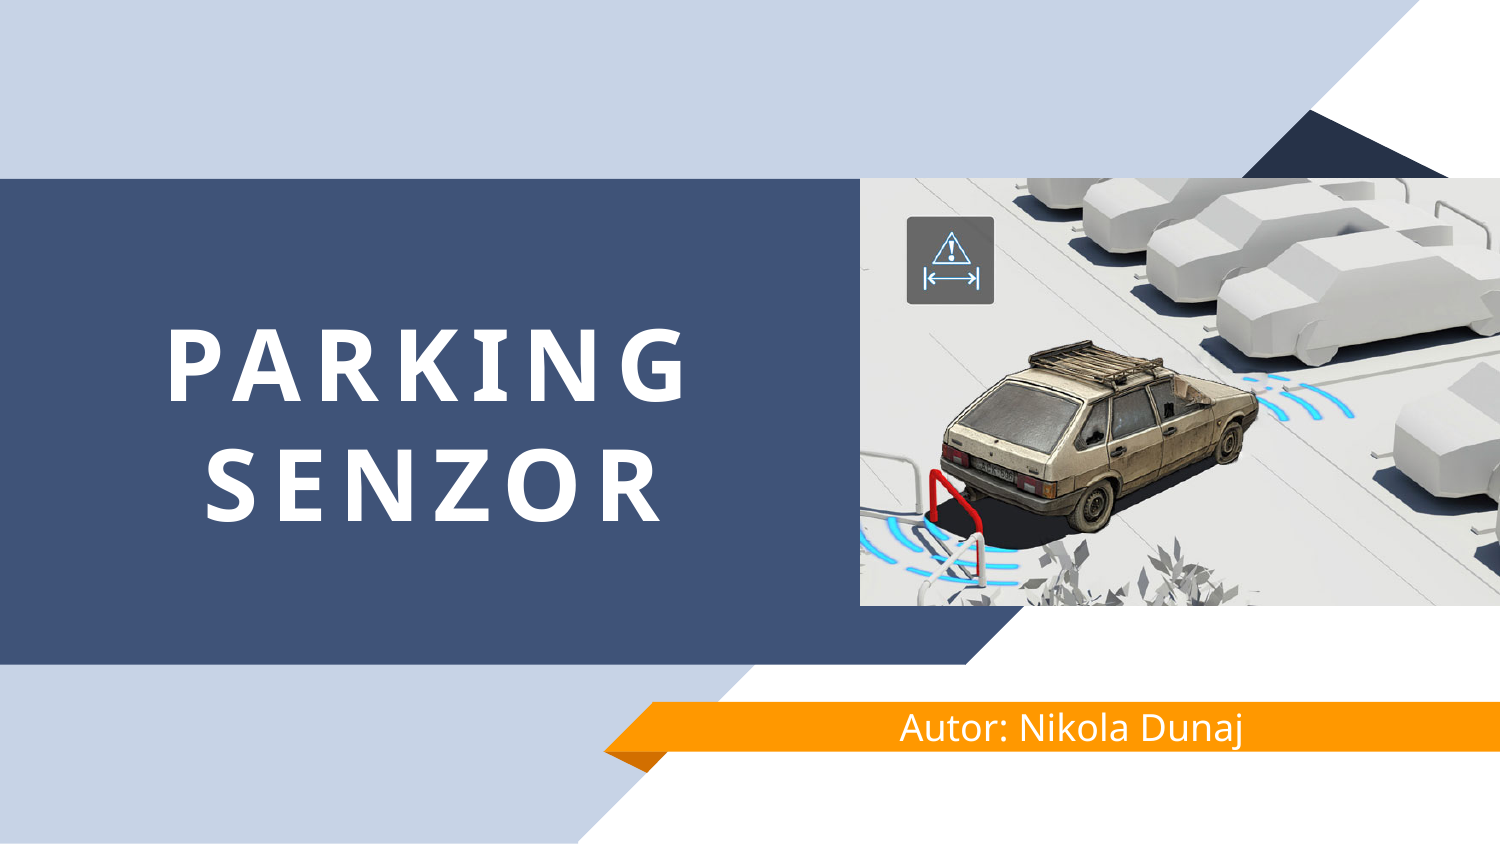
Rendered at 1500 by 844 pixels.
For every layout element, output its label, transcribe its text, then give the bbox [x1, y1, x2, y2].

picture [859, 178, 1500, 606]
title PARKING SENZOR [4, 178, 861, 665]
text_box Autor: Nikola Dunaj [644, 693, 1500, 759]
